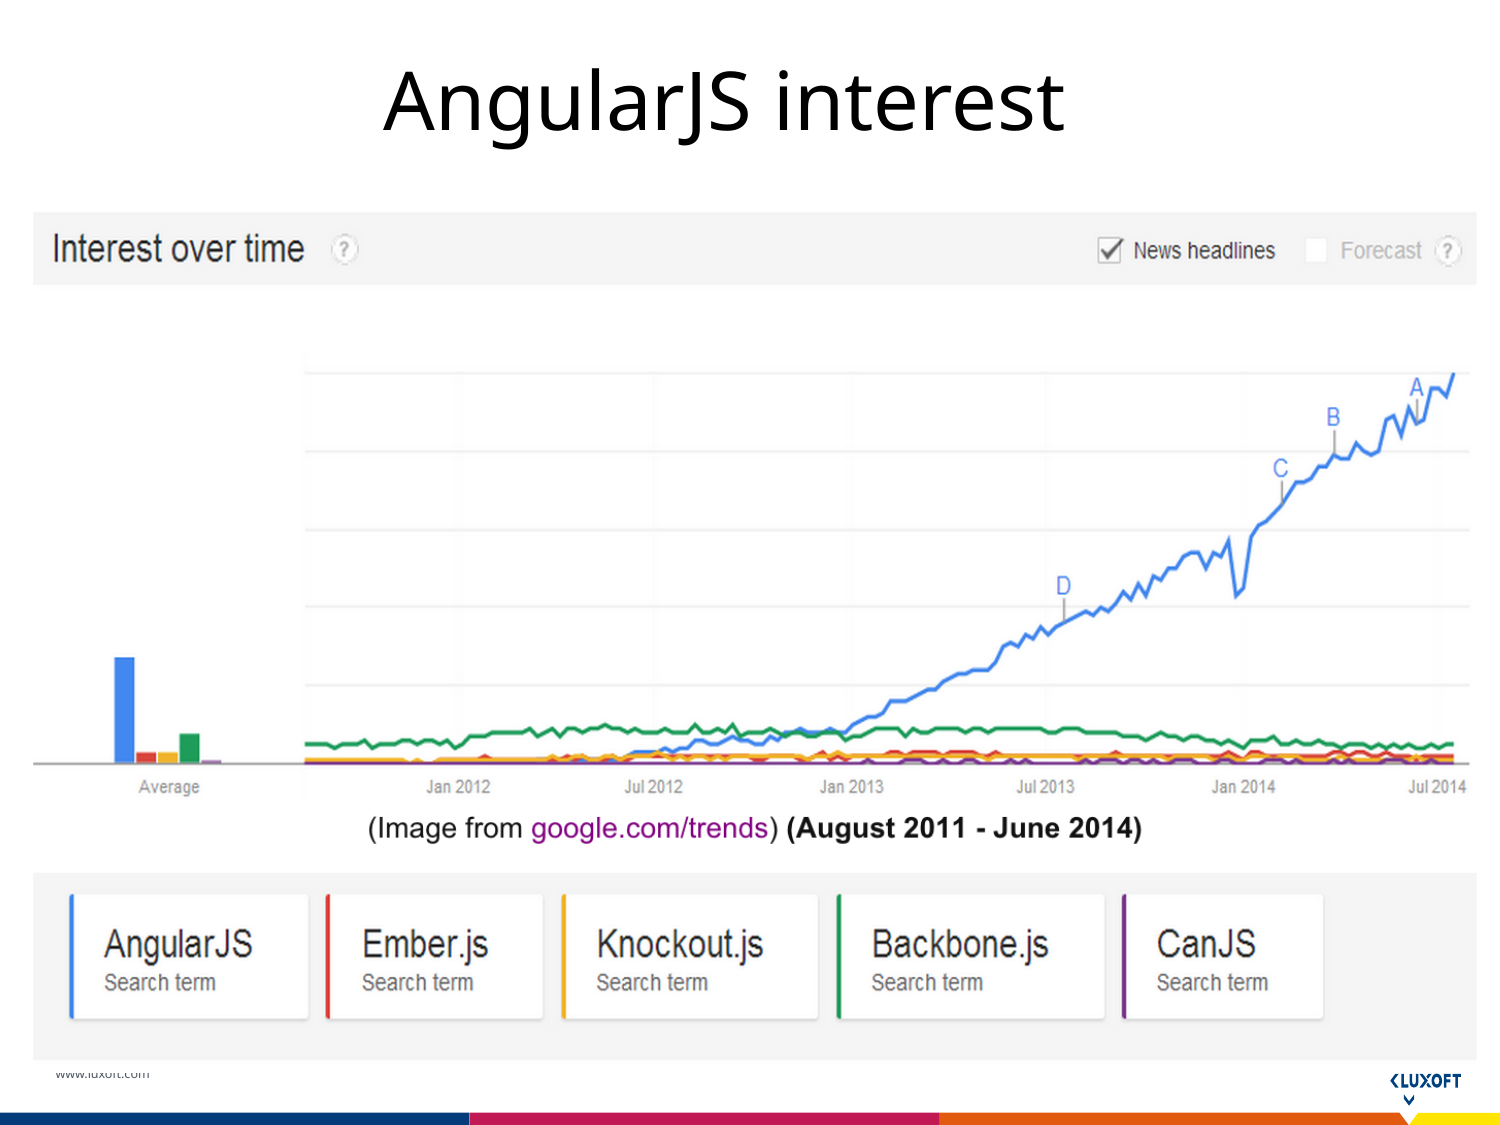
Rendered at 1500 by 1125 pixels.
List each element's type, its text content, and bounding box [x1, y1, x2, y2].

text_box AngularJS interest [372, 43, 1077, 152]
picture [25, 210, 1489, 1073]
